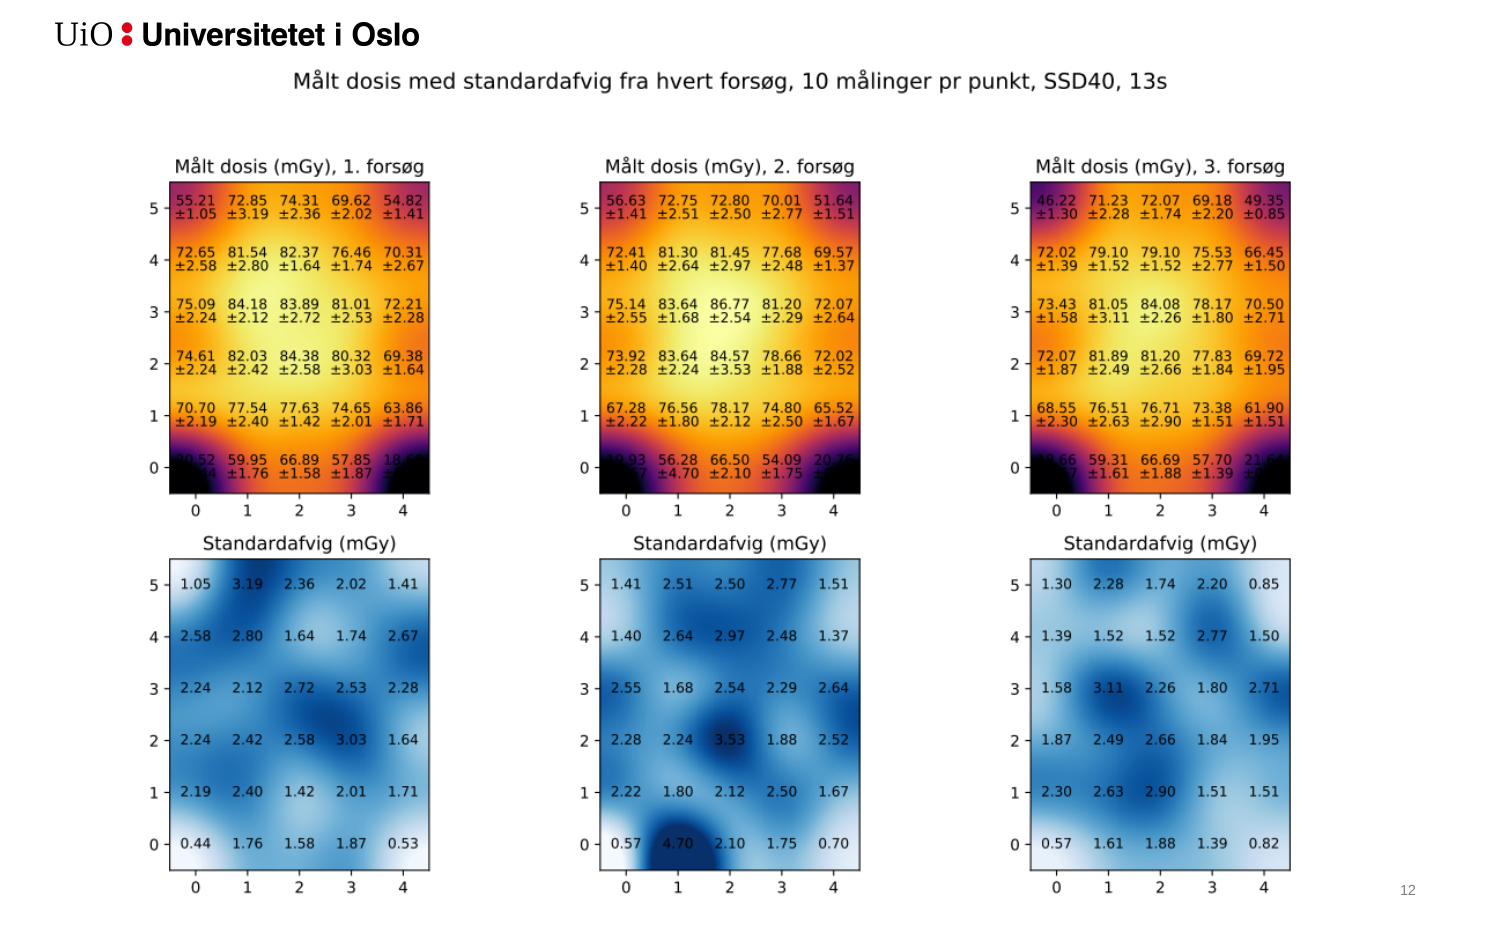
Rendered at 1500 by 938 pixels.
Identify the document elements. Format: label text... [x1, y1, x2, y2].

picture [55, 22, 419, 46]
slide_number 13 [1398, 874, 1429, 938]
picture [64, 51, 1394, 938]
